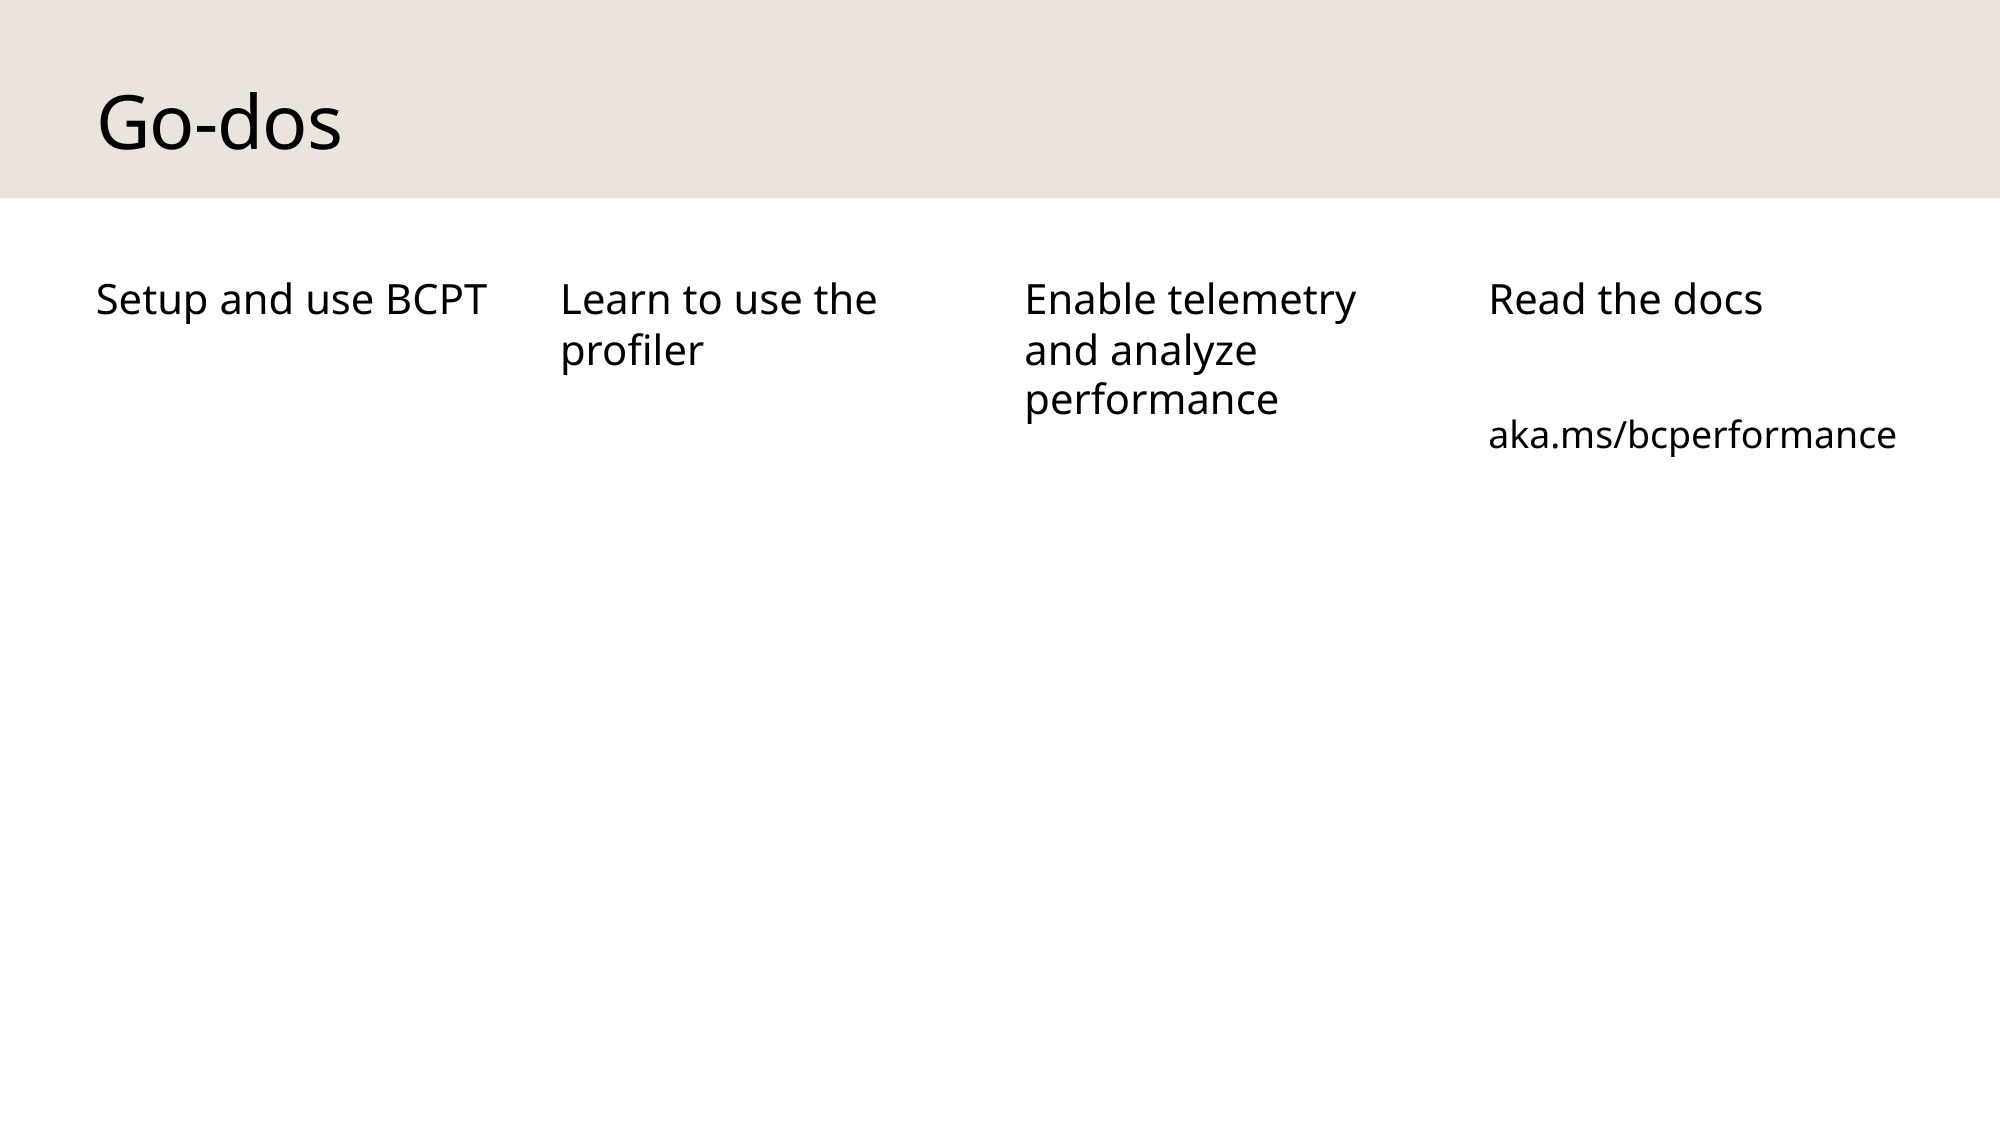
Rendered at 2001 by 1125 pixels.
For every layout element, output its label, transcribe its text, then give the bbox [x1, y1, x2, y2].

list Enable telemetry and analyze performance [1024, 273, 1440, 375]
title Go-dos [96, 75, 1904, 166]
list Read the docs [1488, 273, 1904, 324]
list aka.ms/bcperformance [1488, 410, 1904, 457]
list Setup and use BCPT [95, 273, 512, 324]
list Learn to use the profiler [559, 273, 976, 375]
